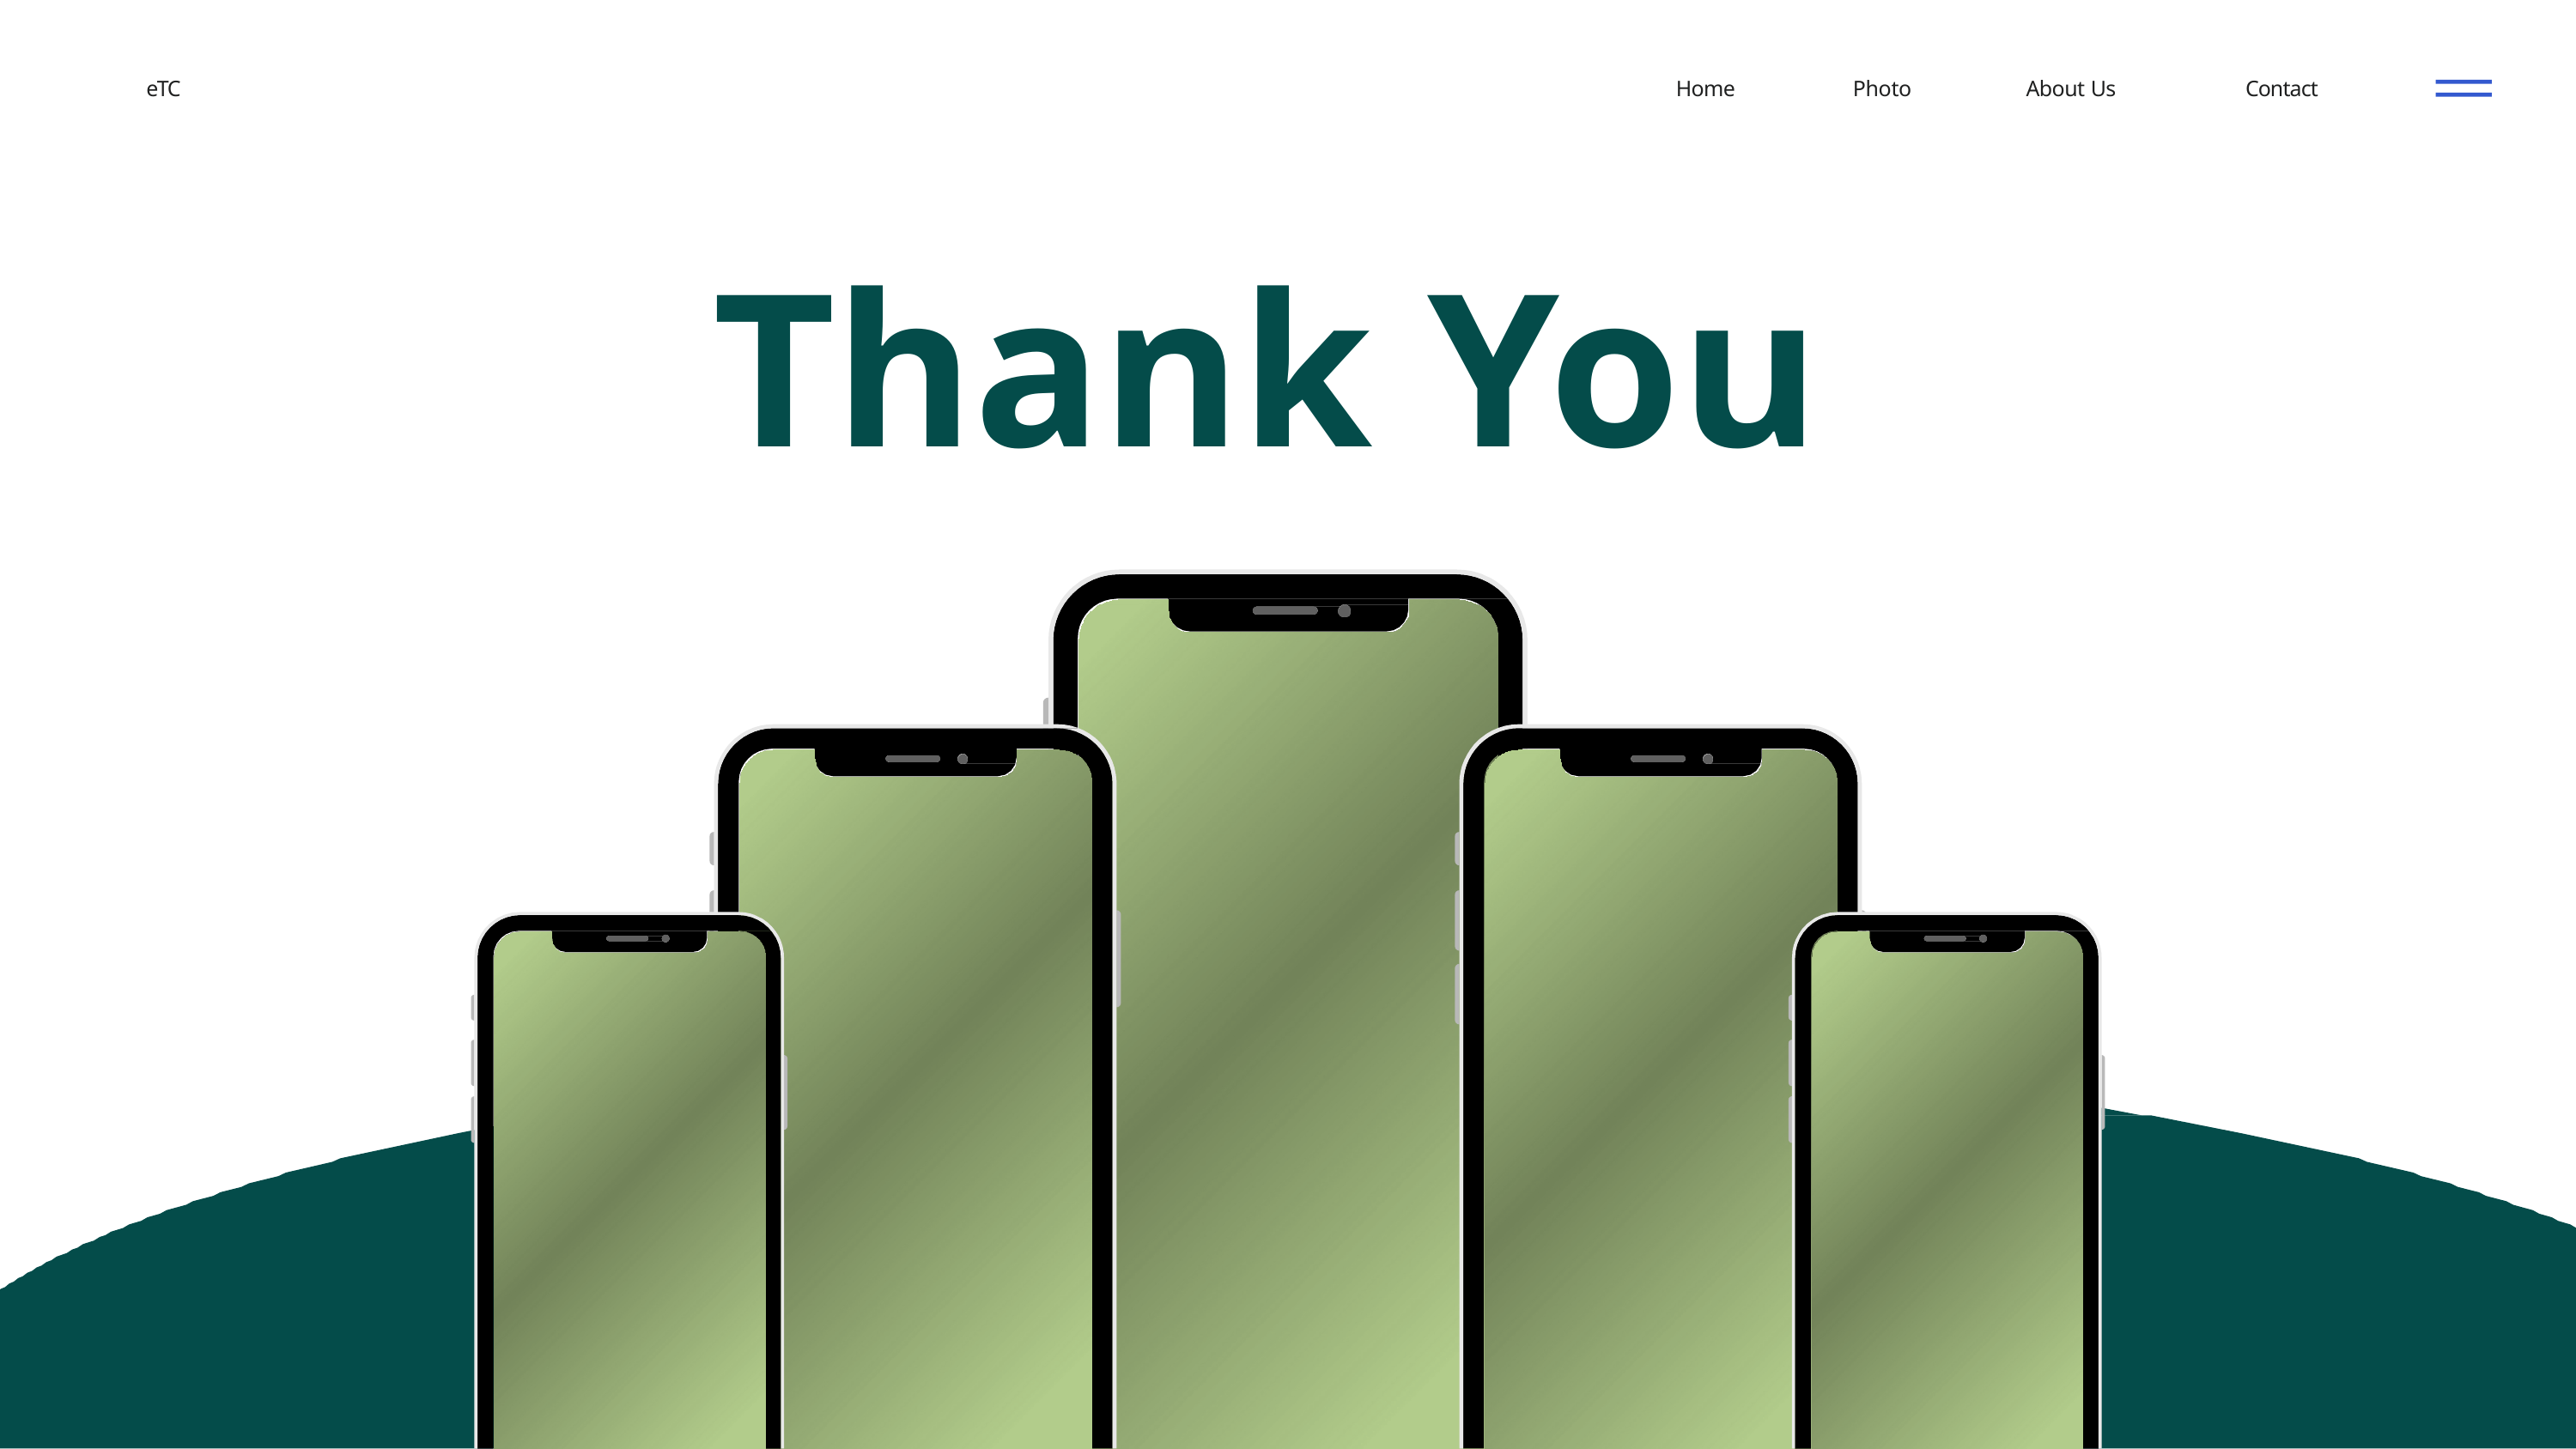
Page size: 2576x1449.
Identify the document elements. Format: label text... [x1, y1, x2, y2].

text_box Thank You [710, 233, 1865, 490]
text_box eTC [144, 72, 186, 100]
text_box Contact [2243, 72, 2324, 100]
text_box About Us [2024, 72, 2120, 100]
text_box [0, 569, 2576, 1449]
text_box Home [1674, 72, 1739, 100]
text_box Photo [1850, 72, 1915, 100]
